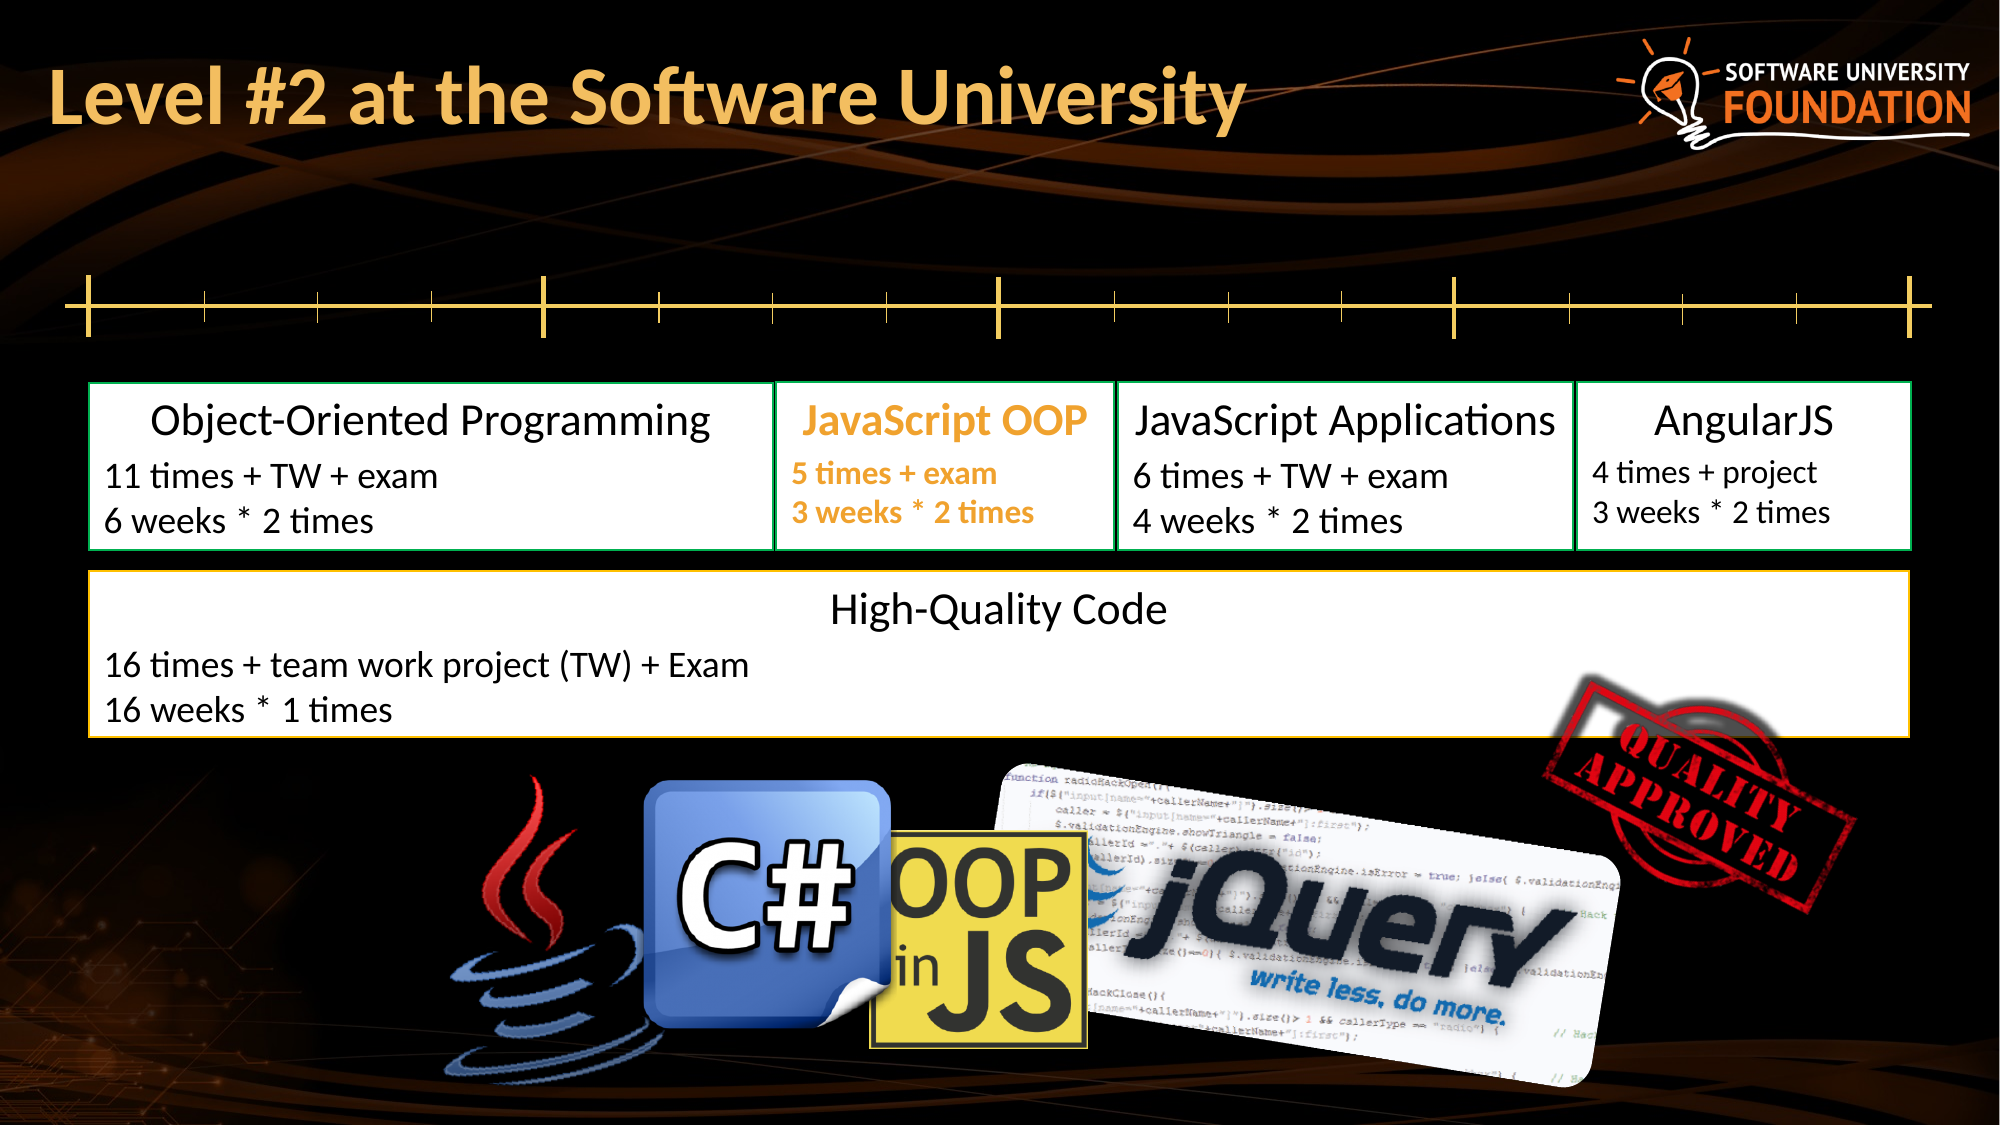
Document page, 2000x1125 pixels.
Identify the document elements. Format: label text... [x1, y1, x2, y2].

title Level #2 at the Software University [30, 6, 1602, 189]
picture [0, 0, 2000, 1125]
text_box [65, 274, 1933, 738]
